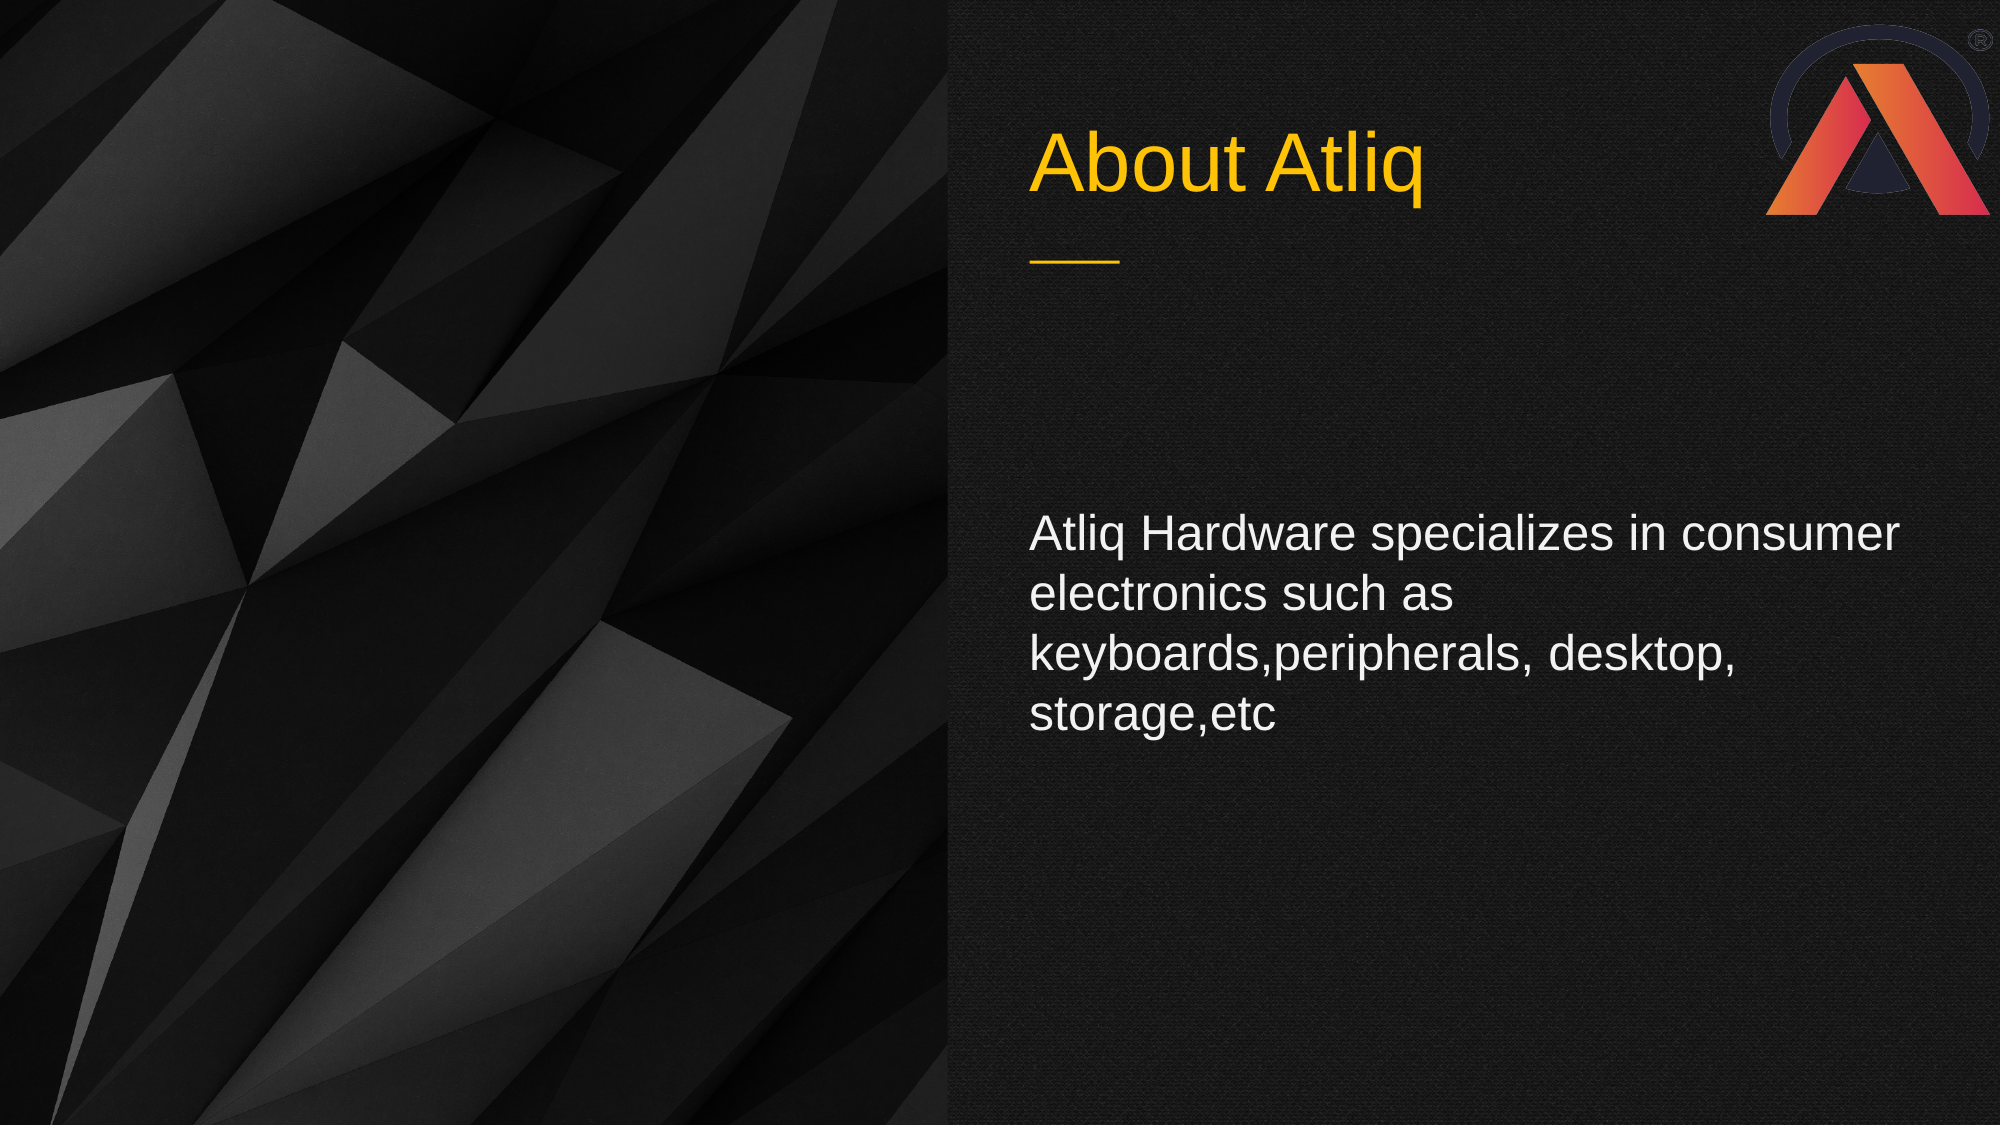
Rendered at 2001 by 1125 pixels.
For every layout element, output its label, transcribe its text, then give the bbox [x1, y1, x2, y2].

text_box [1014, 101, 1466, 264]
text_box Atliq Hardware specializes in consumer electronics such as keyboards,peripherals, desktop, storage,etc [1014, 493, 1966, 748]
picture [0, 0, 2000, 1125]
